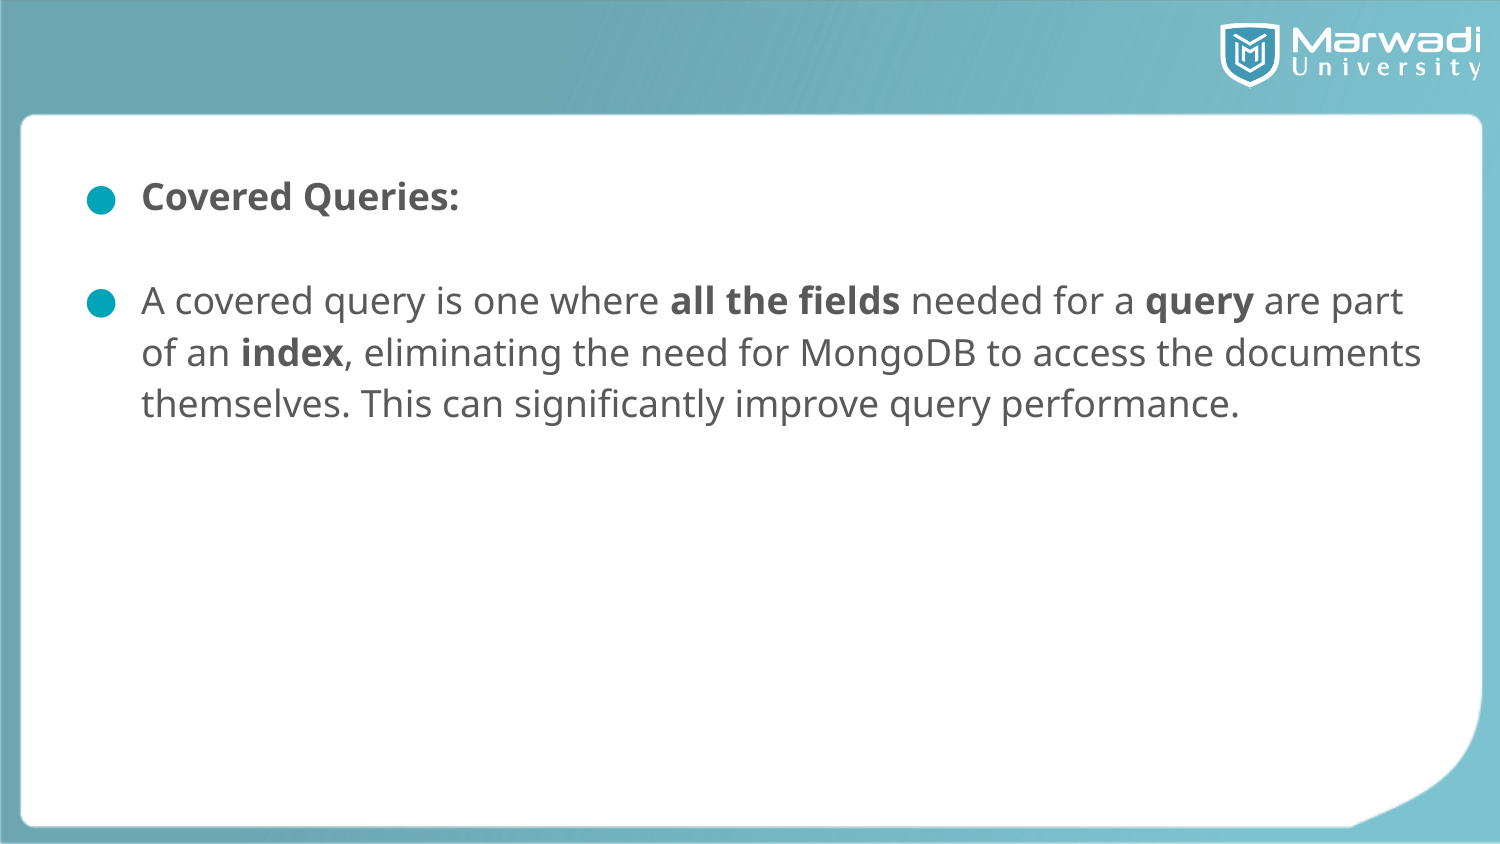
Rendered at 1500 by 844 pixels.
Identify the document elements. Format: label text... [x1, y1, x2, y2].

picture [0, 0, 1500, 844]
list Covered Queries: A covered query is one where all the fields needed for a query are part of an index, eliminating the need for MongoDB to access the documents themselves. This can significantly improve query performance. [51, 151, 1449, 796]
